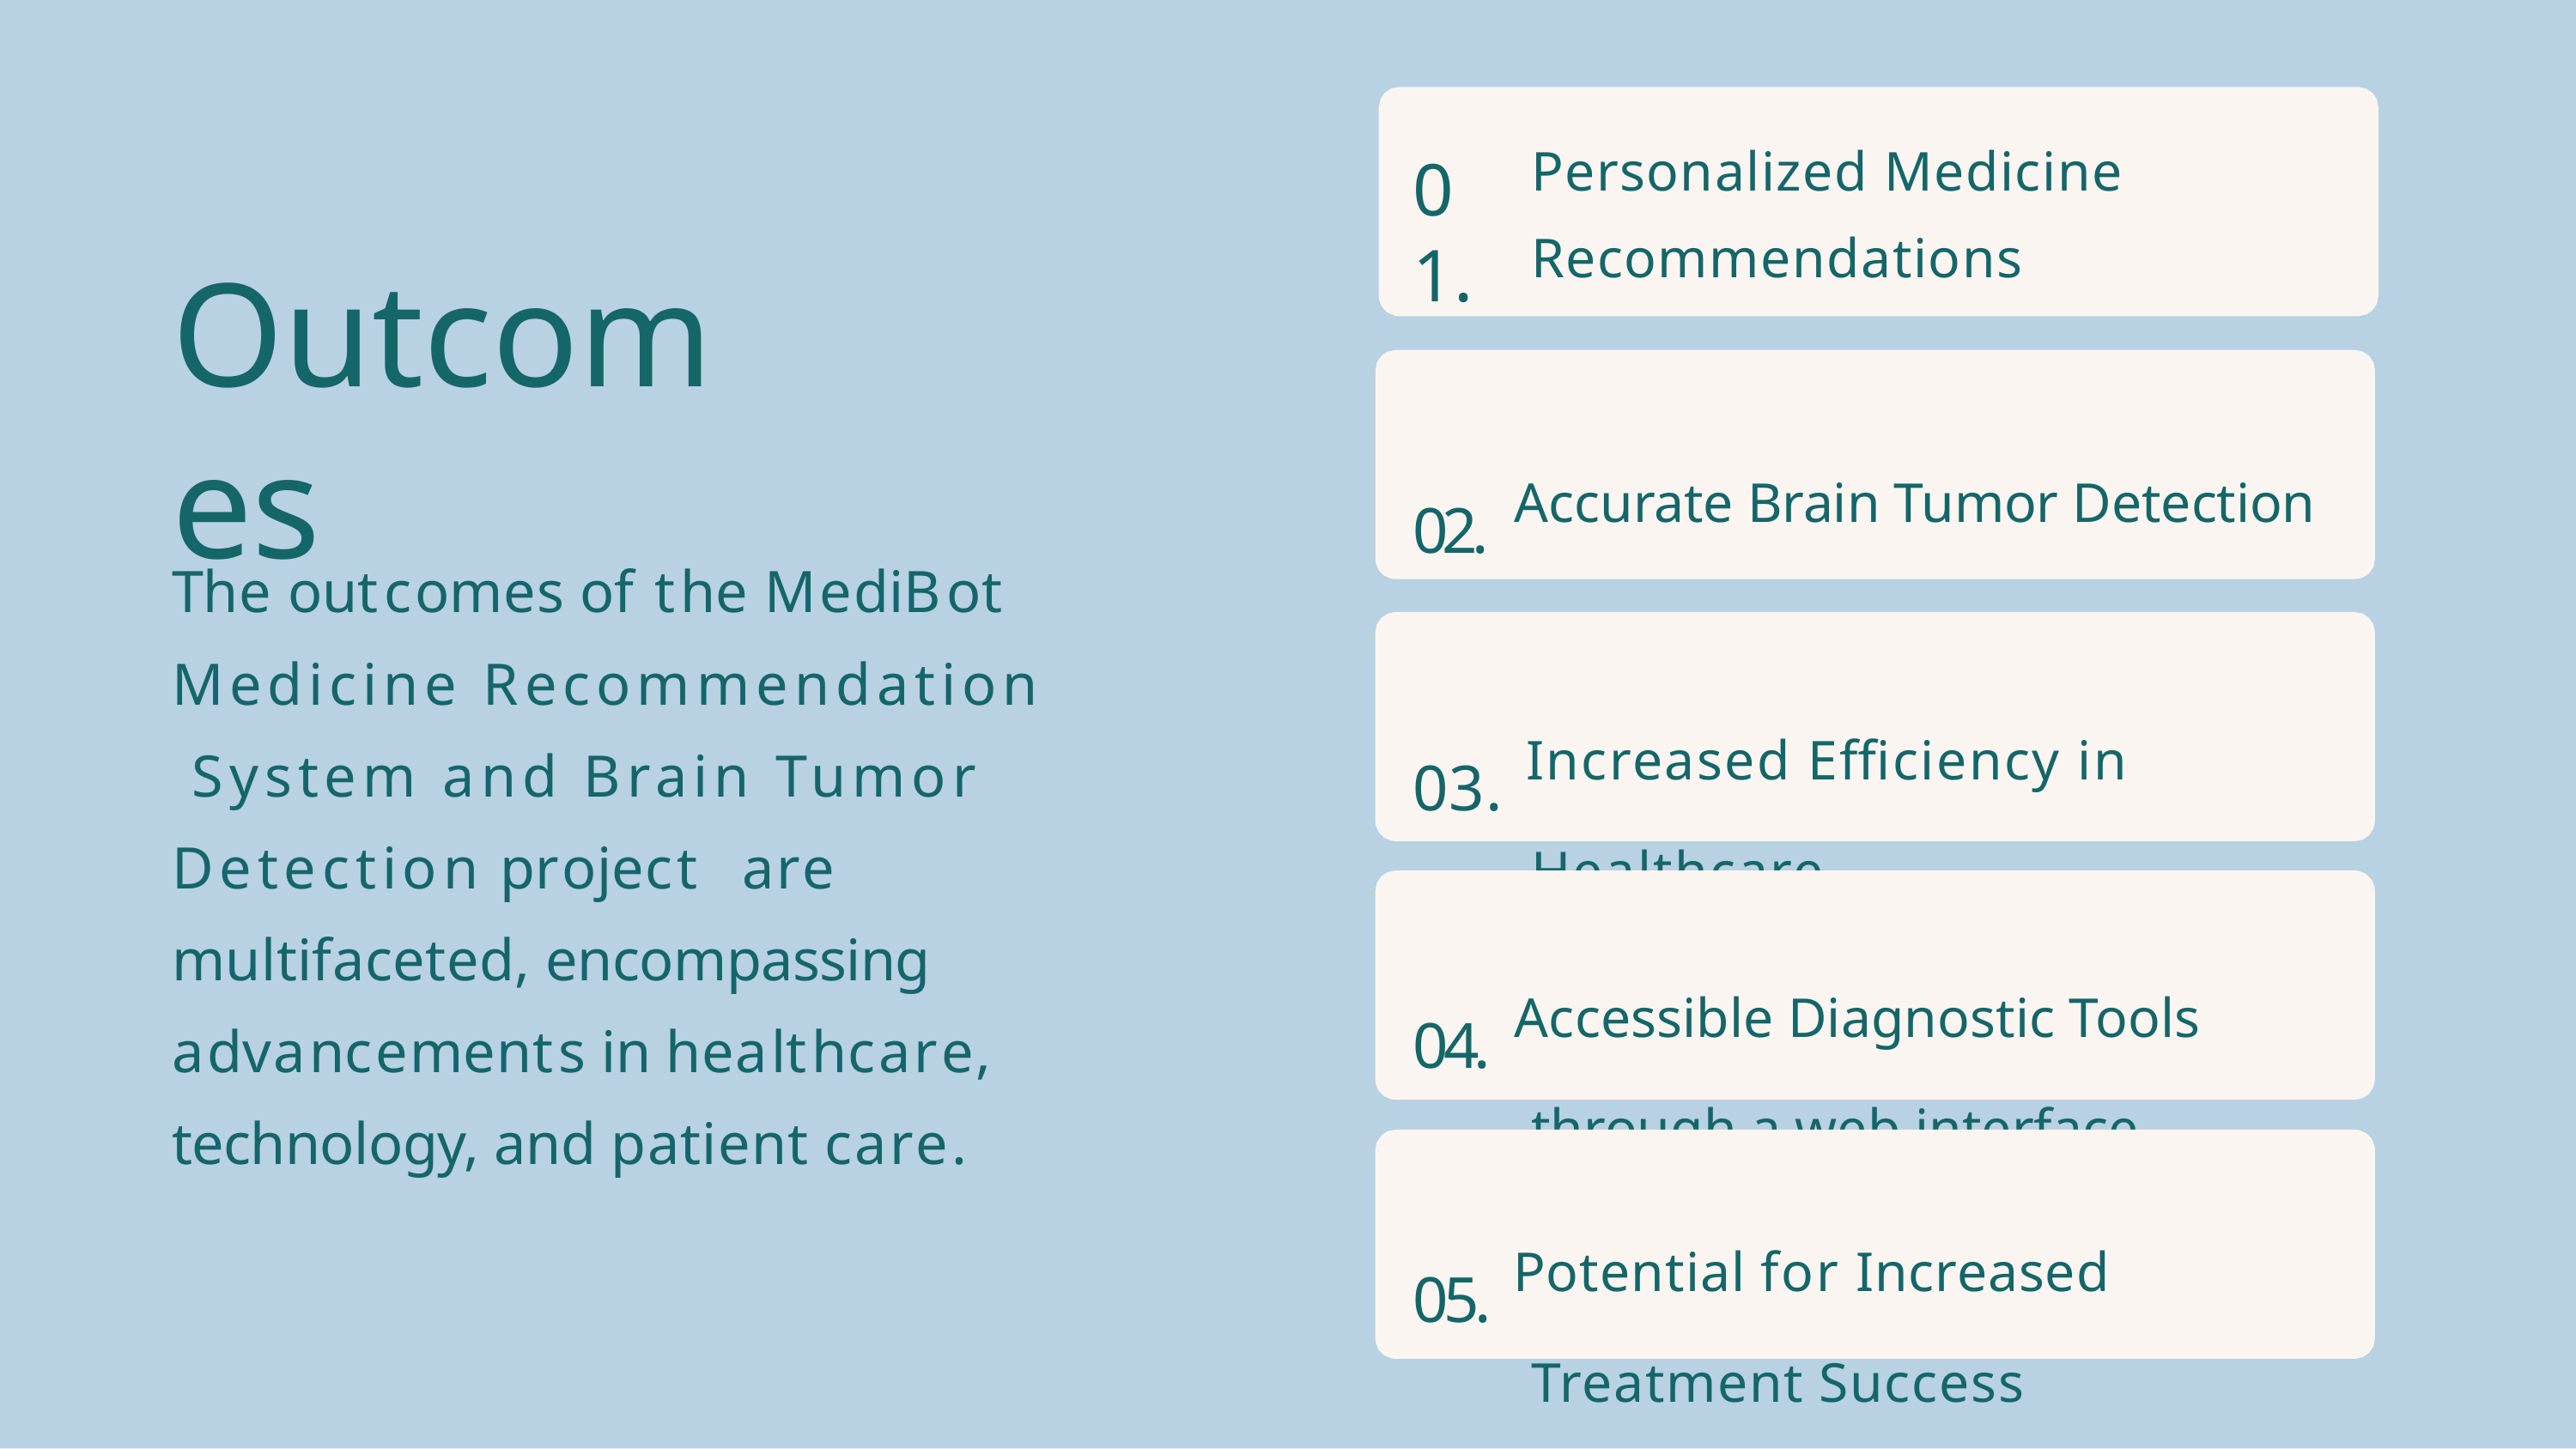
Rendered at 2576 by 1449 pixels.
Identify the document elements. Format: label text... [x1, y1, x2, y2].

text_box [1375, 870, 2375, 1100]
text_box [1375, 349, 2375, 579]
text_box 05. Potential for Increased Treatment Success [1407, 1143, 2350, 1414]
text_box The outcomes of the MediBot Medicine Recommendation System and Brain Tumor Detection project are multifaceted, encompassing advancements in healthcare, technology, and patient care. [169, 530, 1063, 1176]
text_box 03. Increased Efficiency in Healthcare [1407, 631, 2166, 870]
text_box [1378, 87, 2379, 317]
text_box 01. [1411, 142, 1491, 317]
text_box [1375, 1129, 2375, 1359]
text_box [1375, 611, 2375, 841]
text_box Outcomes [169, 241, 757, 530]
text_box Personalized Medicine Recommendations [1529, 112, 2157, 288]
text_box 04. Accessible Diagnostic Tools through a web interface [1407, 888, 2350, 1129]
text_box 02. Accurate Brain Tumor Detection [1407, 373, 2350, 566]
